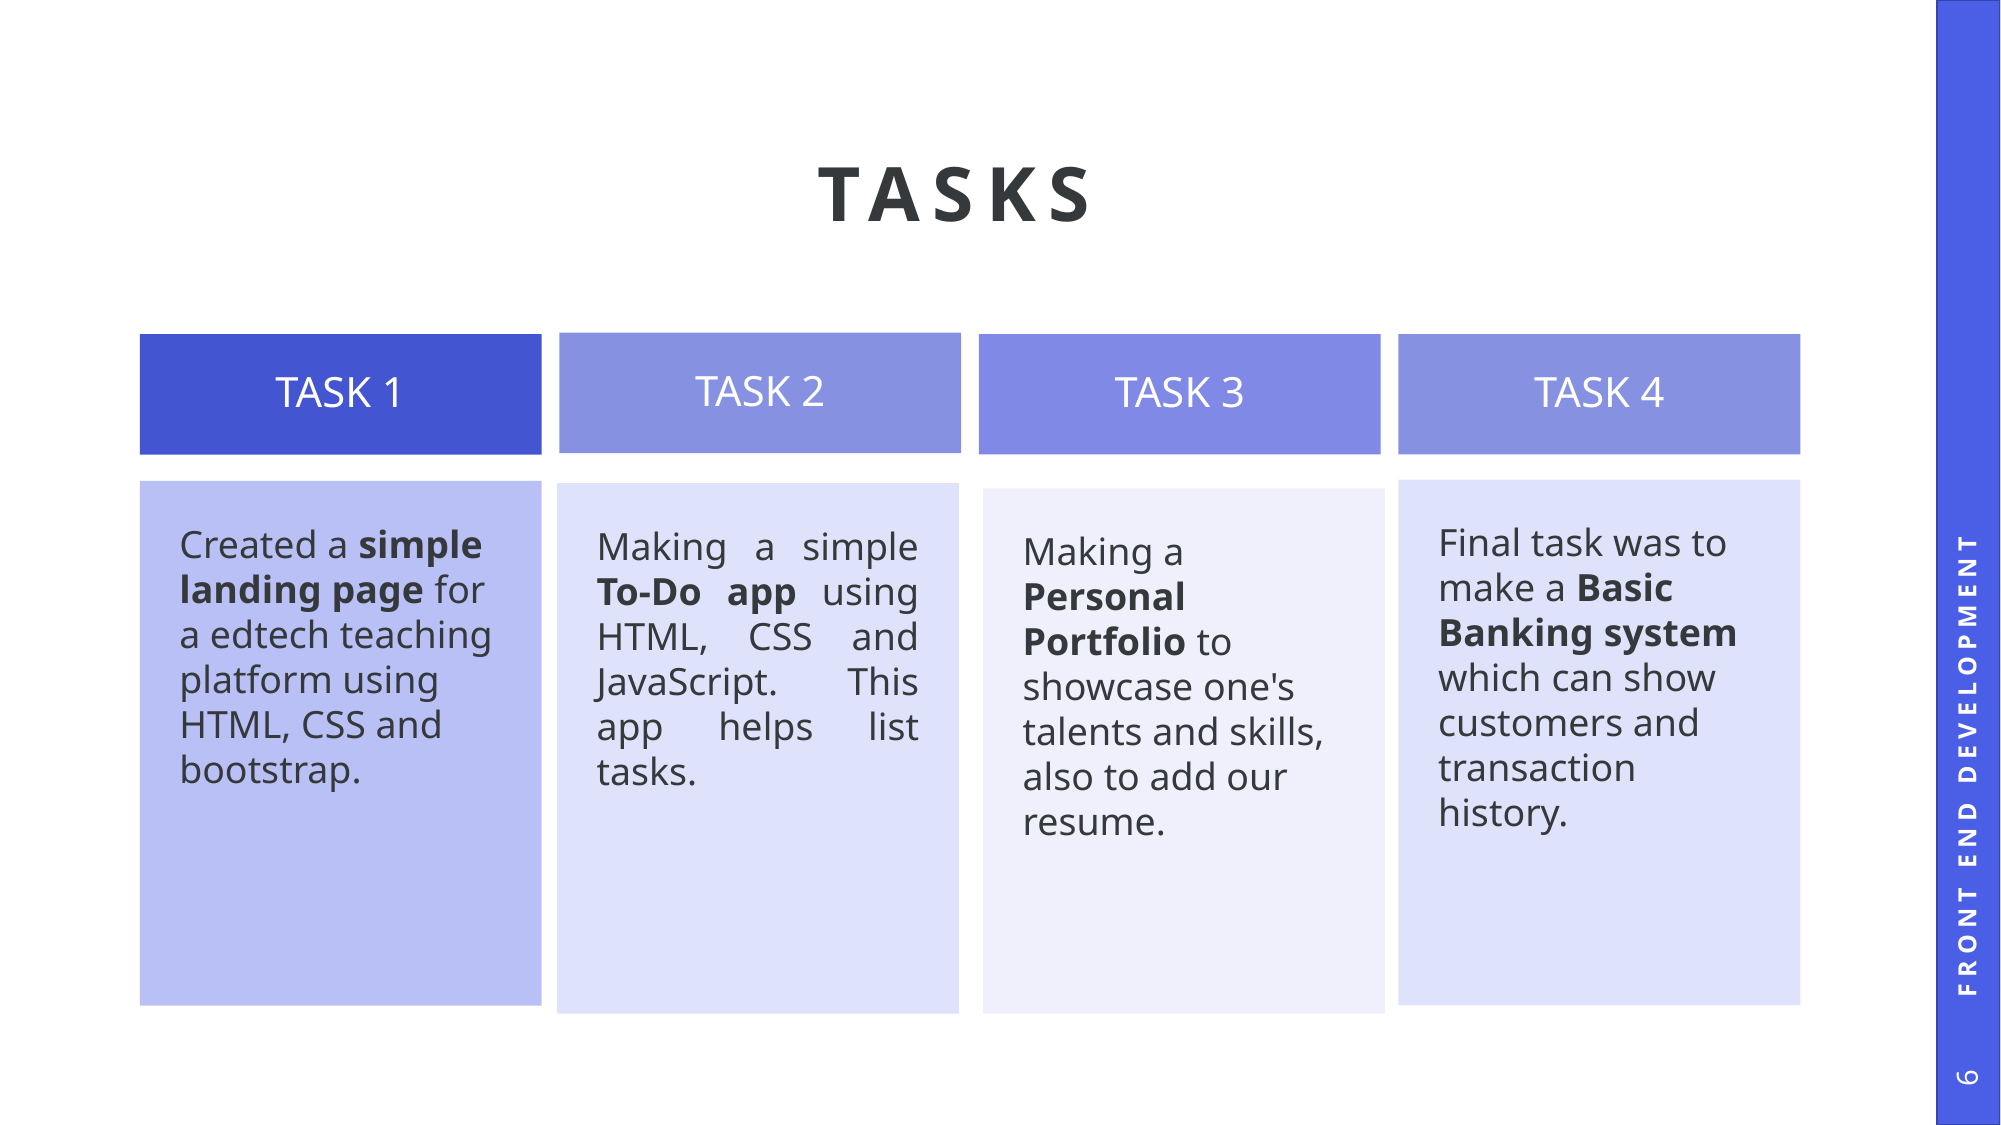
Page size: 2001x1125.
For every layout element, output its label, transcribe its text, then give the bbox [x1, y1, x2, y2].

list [139, 216, 1801, 1014]
footer Front end development [1937, 0, 2000, 1032]
slide_number 6 [1937, 1032, 2000, 1125]
title Tasks [139, 143, 1800, 216]
